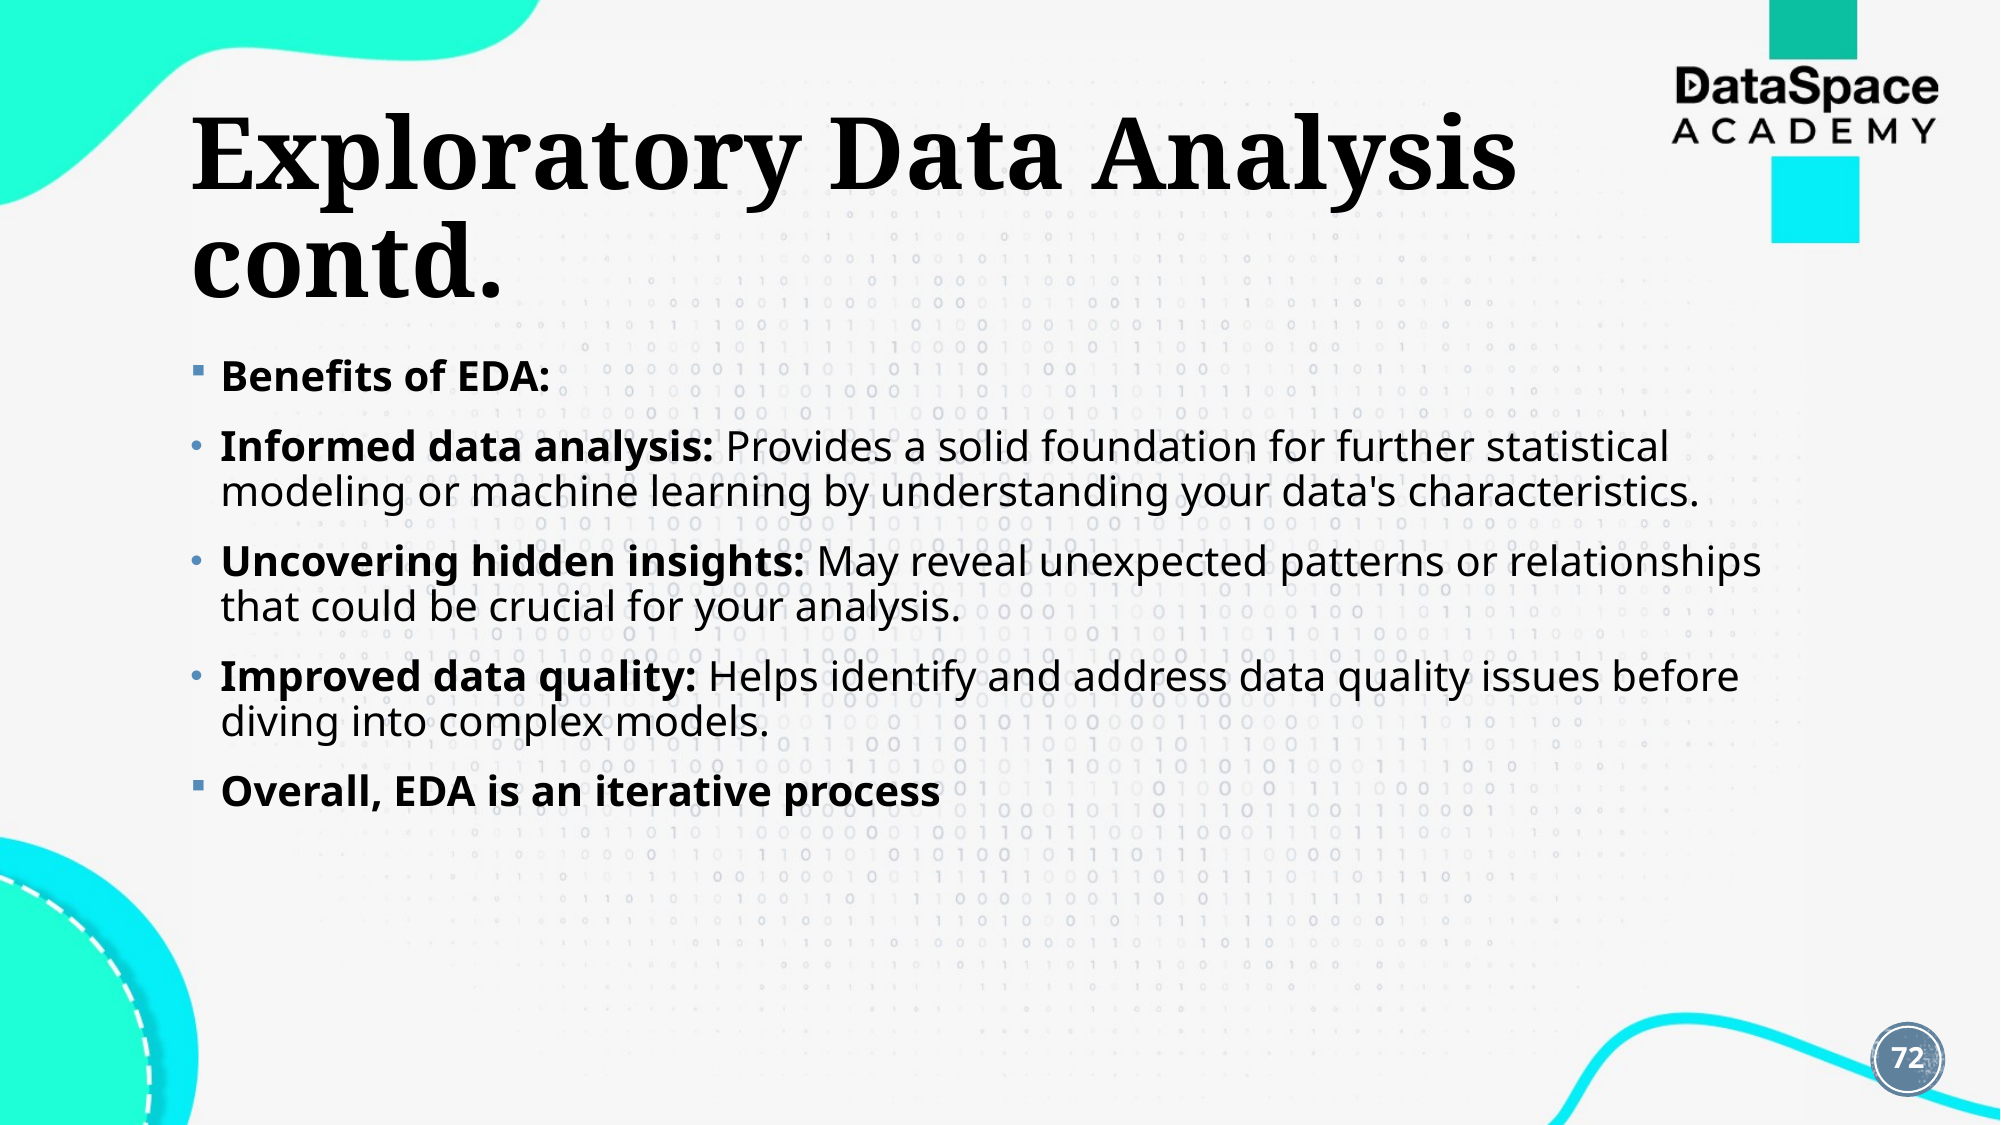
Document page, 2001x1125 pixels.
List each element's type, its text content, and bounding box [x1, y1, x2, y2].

slide_number 72 [1855, 1028, 1961, 1089]
title Exploratory Data Analysis contd. [175, 79, 1826, 344]
picture [0, 0, 2001, 1125]
list Benefits of EDA: Informed data analysis: Provides a solid foundation for further statistical modeling or machine learning by understanding your data's characteristics. Uncovering hidden insights: May reveal unexpected patterns or relationships that could be crucial for your analysis. Improved data quality: Helps identify and address data quality issues before diving into complex models. Overall, EDA is an iterative process [175, 348, 1826, 1013]
